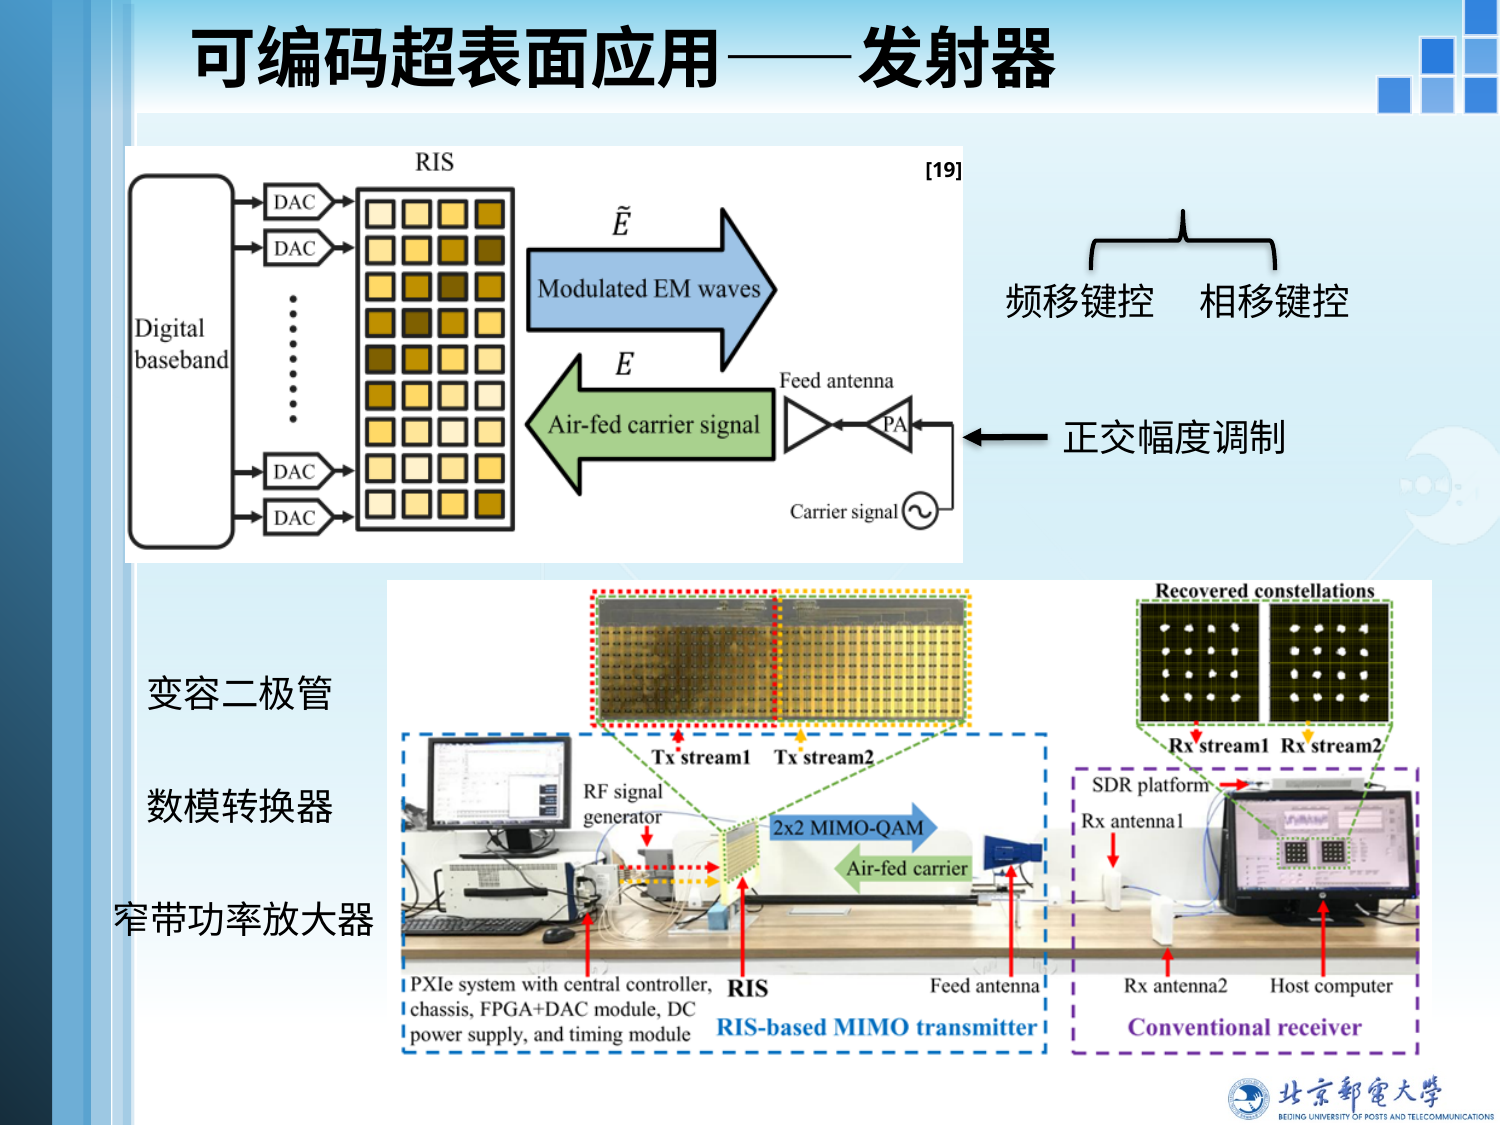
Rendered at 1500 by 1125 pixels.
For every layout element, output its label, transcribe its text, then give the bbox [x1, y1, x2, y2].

text_box [1088, 208, 1278, 271]
text_box 正交幅度调制 [1047, 407, 1303, 467]
title 可编码超表面应用——发射器 [174, 24, 1413, 88]
text_box 数模转换器 [131, 775, 349, 836]
text_box 频移键控 [990, 270, 1171, 331]
text_box [19] [910, 137, 1017, 201]
text_box 变容二极管 [131, 662, 349, 723]
text_box 窄带功率放大器 [98, 888, 382, 949]
picture [124, 113, 1500, 1125]
text_box 相移键控 [1185, 270, 1365, 331]
